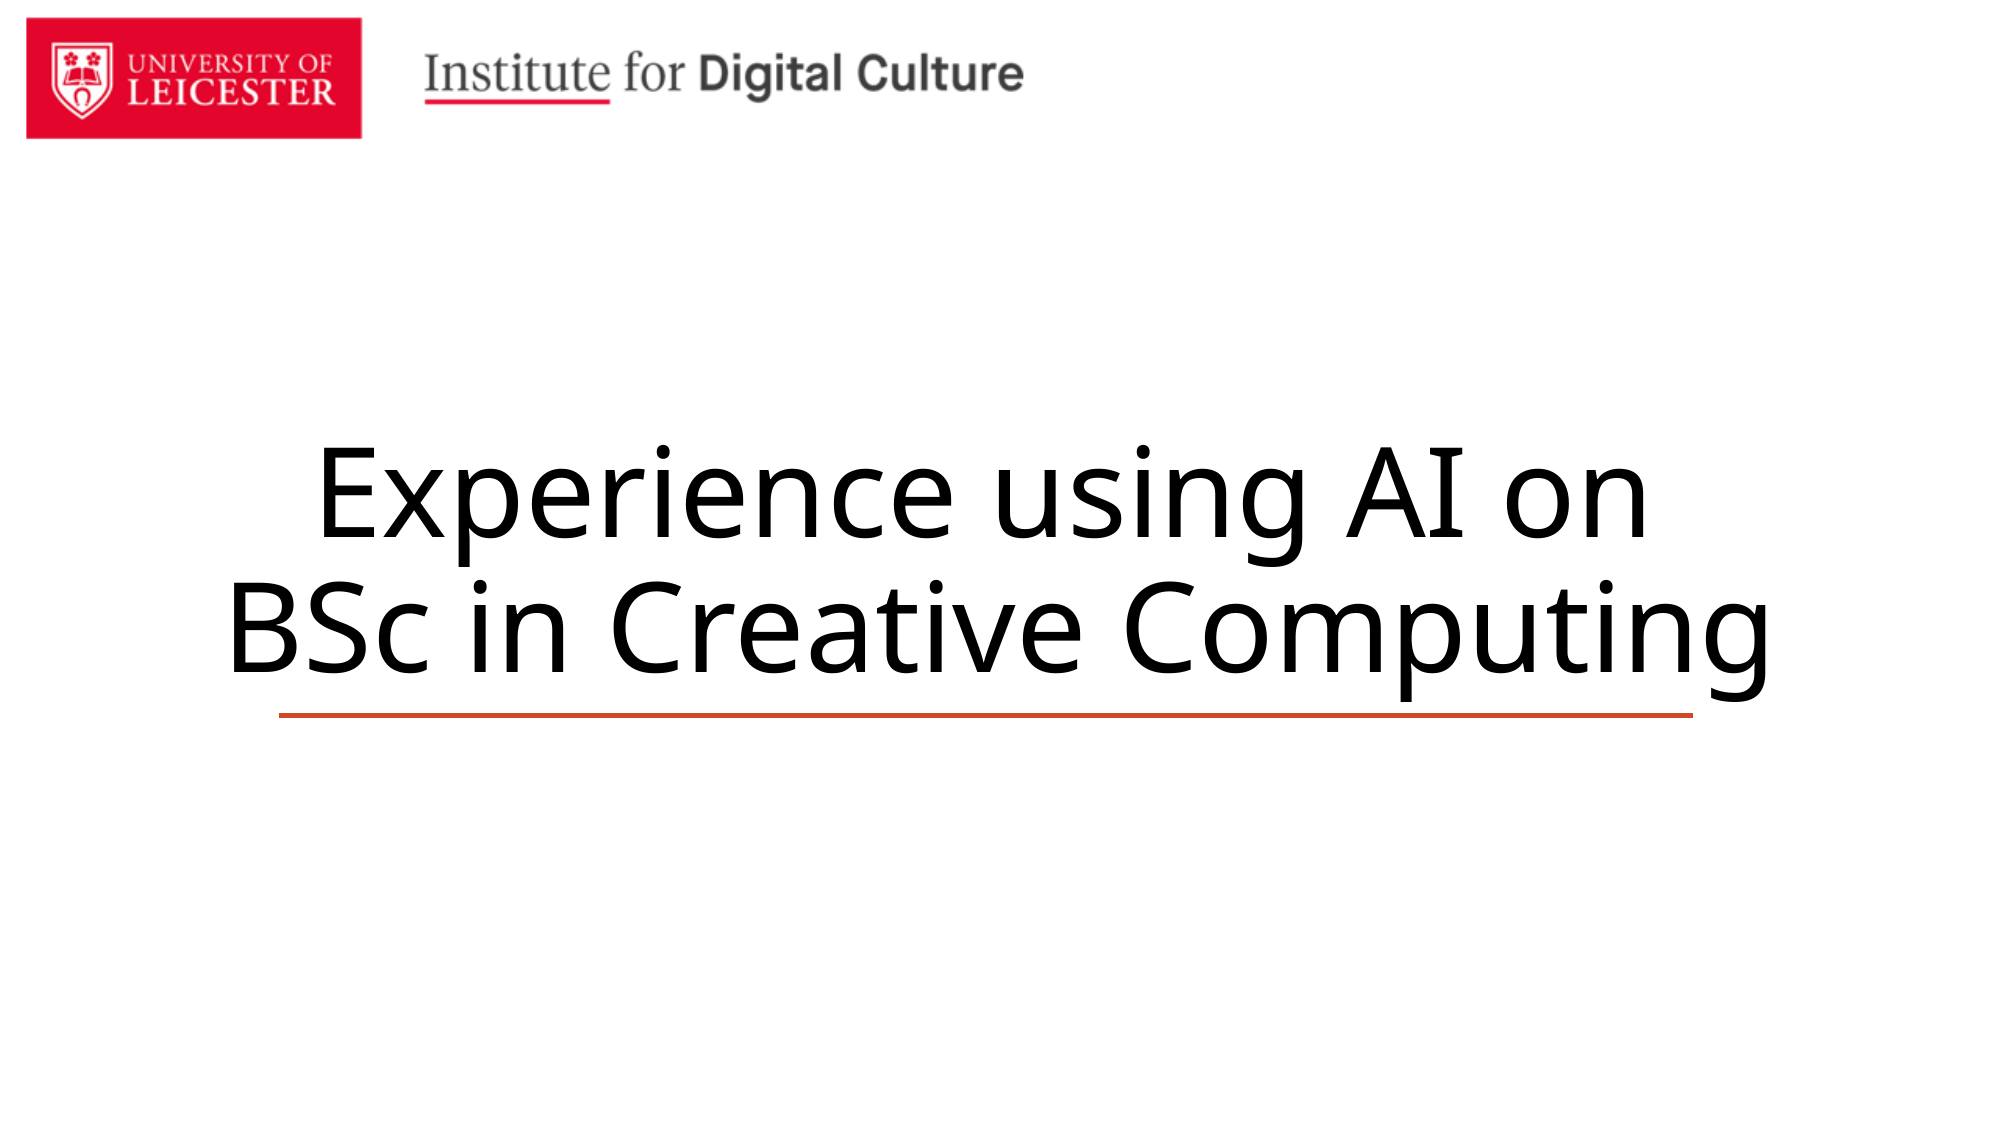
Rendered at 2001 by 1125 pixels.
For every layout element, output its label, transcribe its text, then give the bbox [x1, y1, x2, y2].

picture [0, 0, 1073, 147]
title Experience using AI on BSc in Creative Computing [183, 314, 1817, 707]
